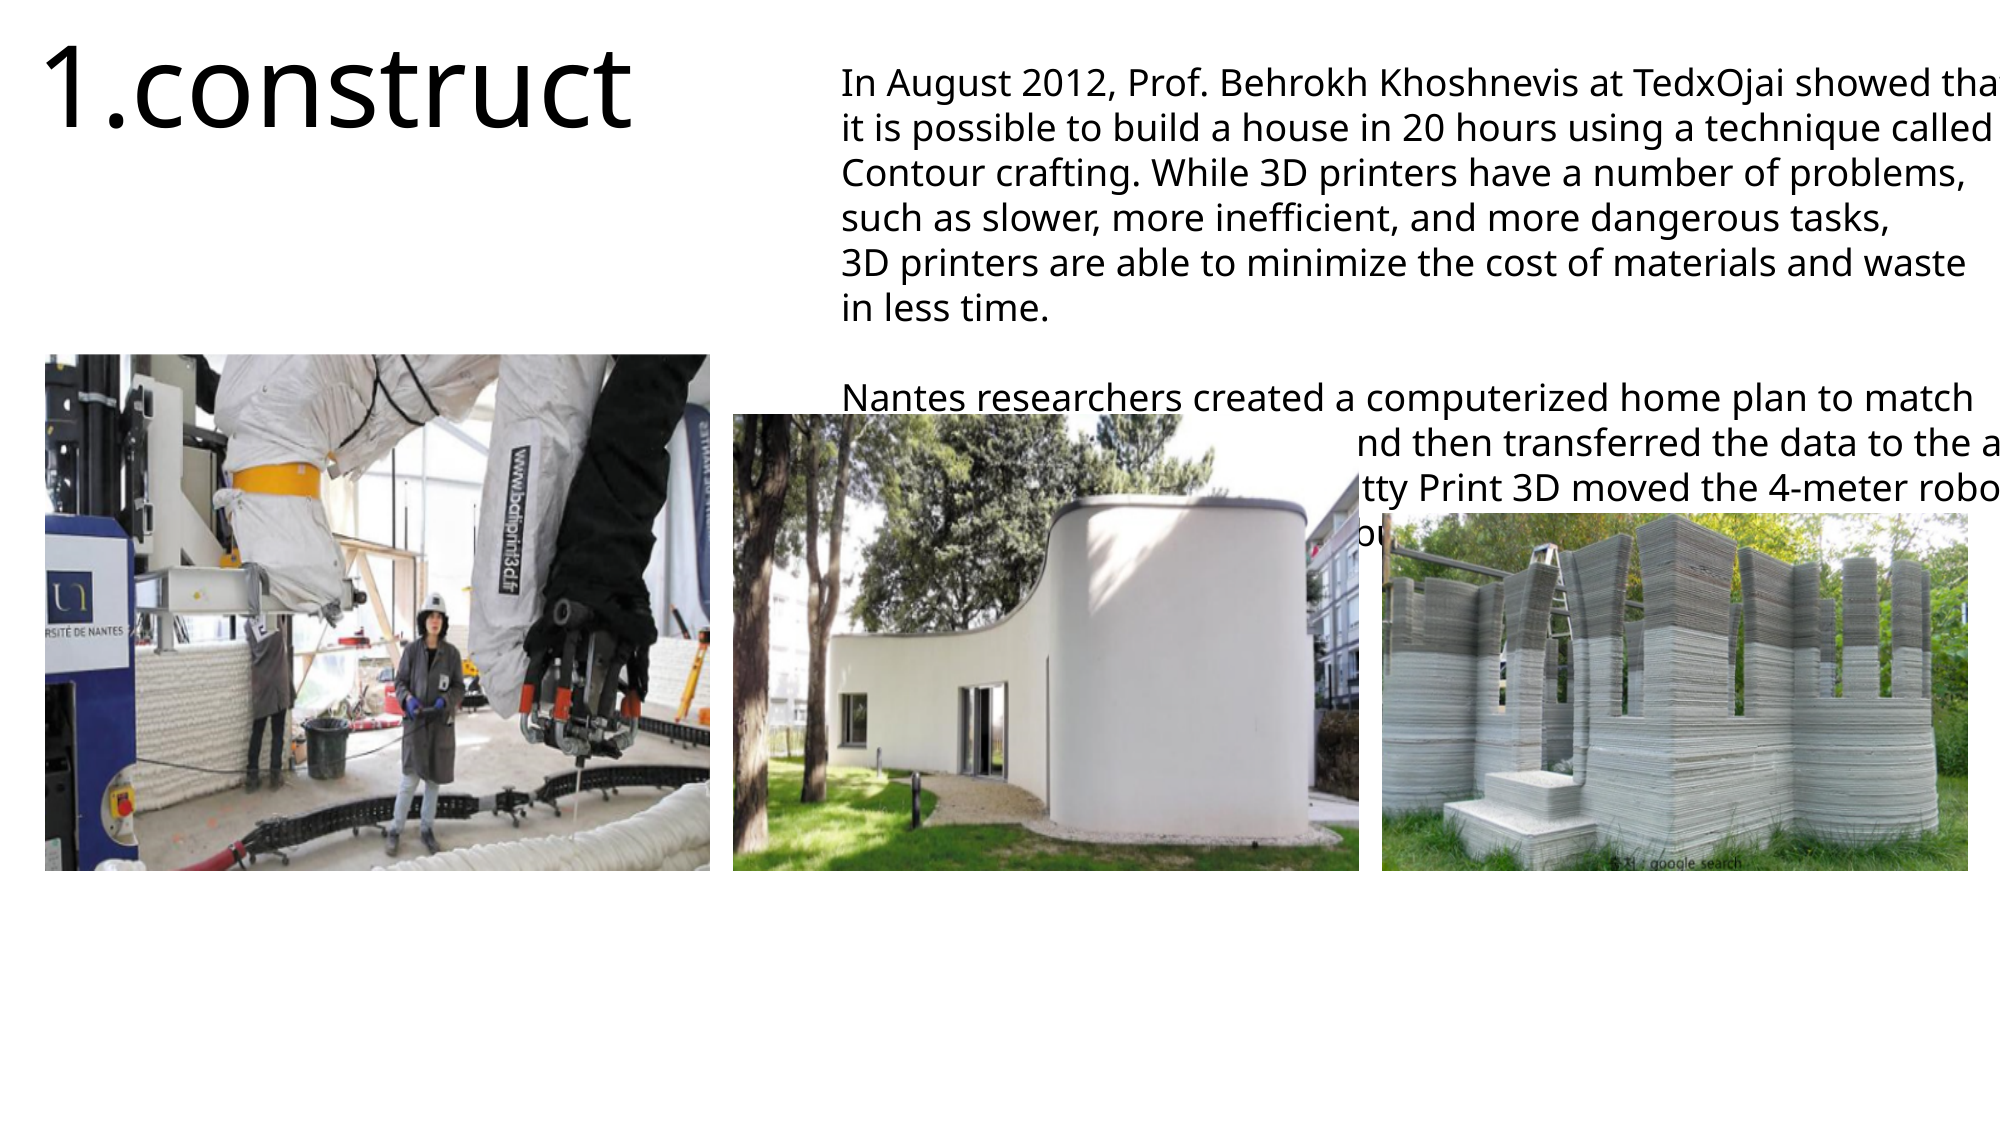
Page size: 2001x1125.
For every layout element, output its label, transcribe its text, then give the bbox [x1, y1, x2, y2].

picture [733, 414, 1359, 871]
text_box In August 2012, Prof. Behrokh Khoshnevis at TedxOjai showed that it is possible to build a house in 20 hours using a technique called Contour crafting. While 3D printers have a number of problems, such as slower, more inefficient, and more dangerous tasks, 3D printers are able to minimize the cost of materials and waste in less time. Nantes researchers created a computerized home plan to match the site provided by the city and then transferred the data to the architectural 3D printer, 'Batty Print 3D'. Batty Print 3D moved the 4-meter robot arm from the construction site to build up the walls as designed. [826, 51, 2000, 606]
picture [45, 353, 710, 871]
title 1.construct [0, 20, 1086, 160]
picture [1382, 513, 1968, 871]
